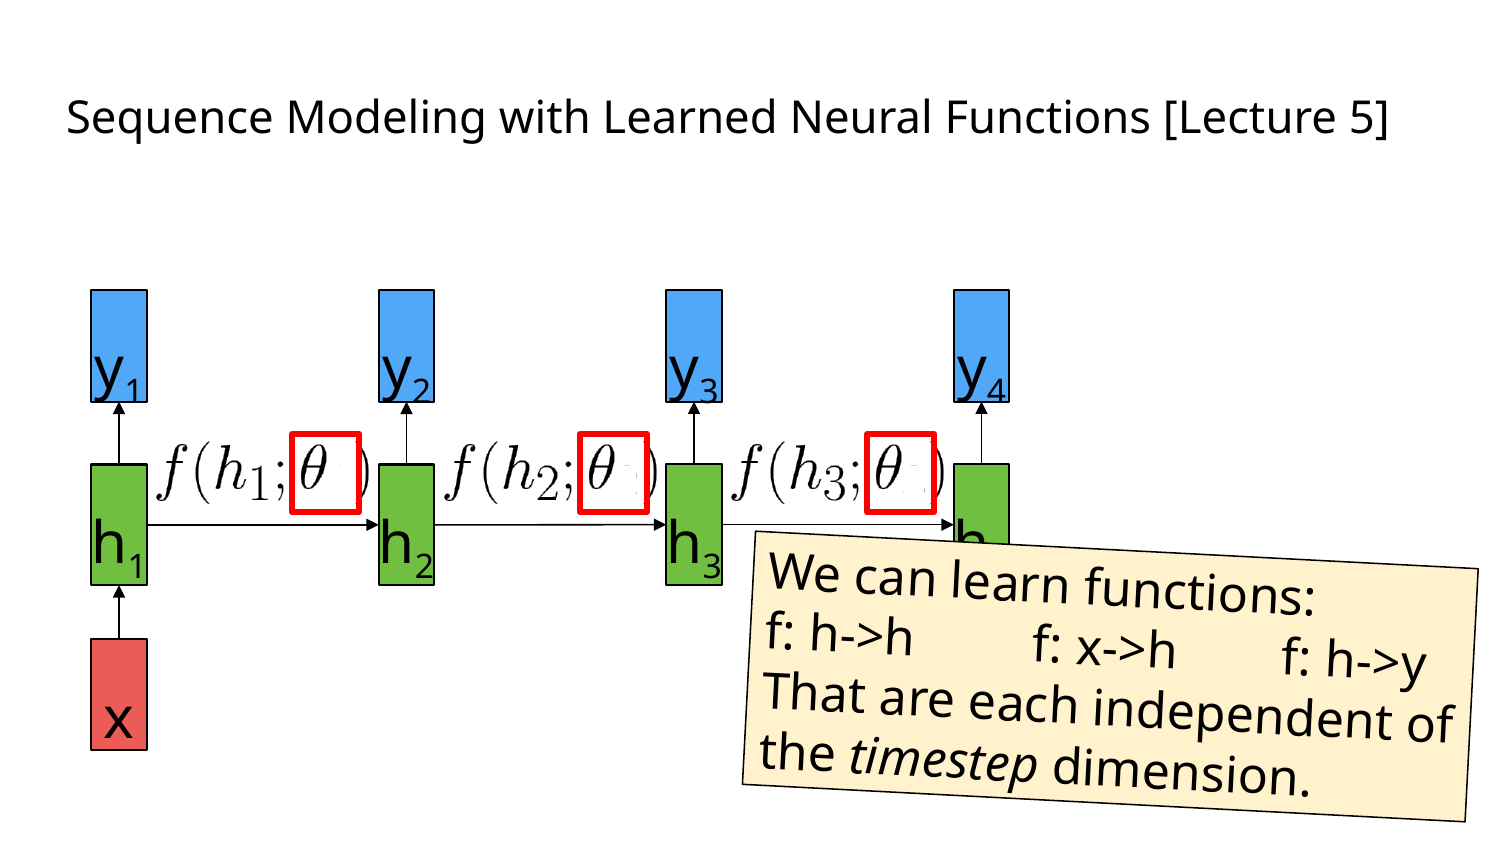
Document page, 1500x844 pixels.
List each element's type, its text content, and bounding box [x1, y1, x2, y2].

text_box h4 [953, 464, 1010, 544]
picture [935, 440, 945, 505]
text_box h3 [666, 520, 722, 585]
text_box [291, 433, 935, 513]
text_box We can learn functions: f: h->h f: x->h f: h->y That are each independent of the timestep dimension. [742, 531, 1479, 822]
text_box y2 [378, 289, 435, 402]
text_box x [91, 639, 147, 750]
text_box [330, 465, 925, 507]
text_box y3 [666, 289, 722, 402]
title Sequence Modeling with Learned Neural Functions [Lecture 5] [51, 72, 1449, 167]
text_box y1 [91, 289, 147, 402]
text_box h1 [91, 464, 147, 586]
text_box h2 [378, 520, 435, 586]
picture [156, 440, 291, 505]
text_box y4 [953, 289, 1010, 402]
